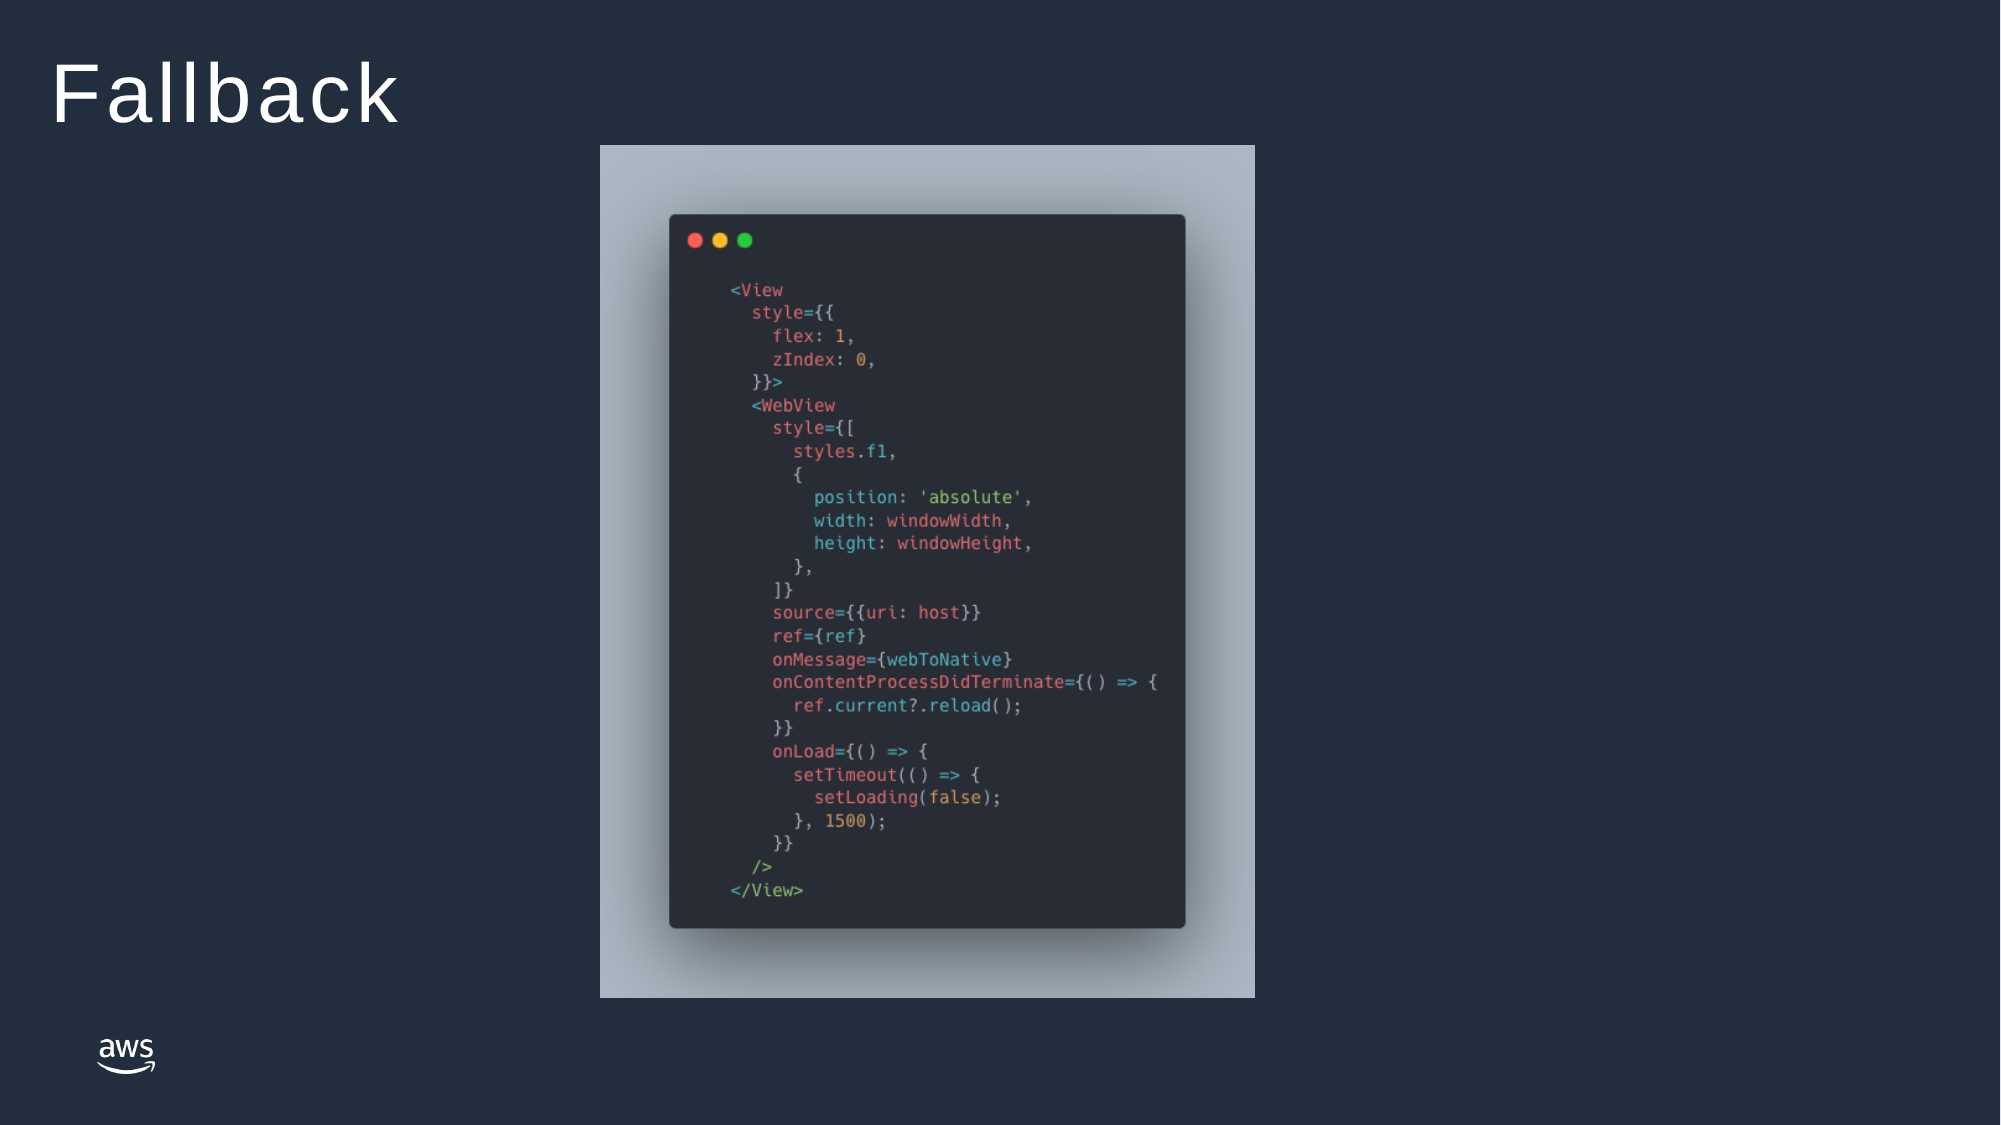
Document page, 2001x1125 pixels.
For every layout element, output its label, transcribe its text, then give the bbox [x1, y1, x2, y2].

title Fallback [47, 37, 1288, 228]
picture [599, 145, 1255, 998]
picture [97, 1039, 155, 1074]
